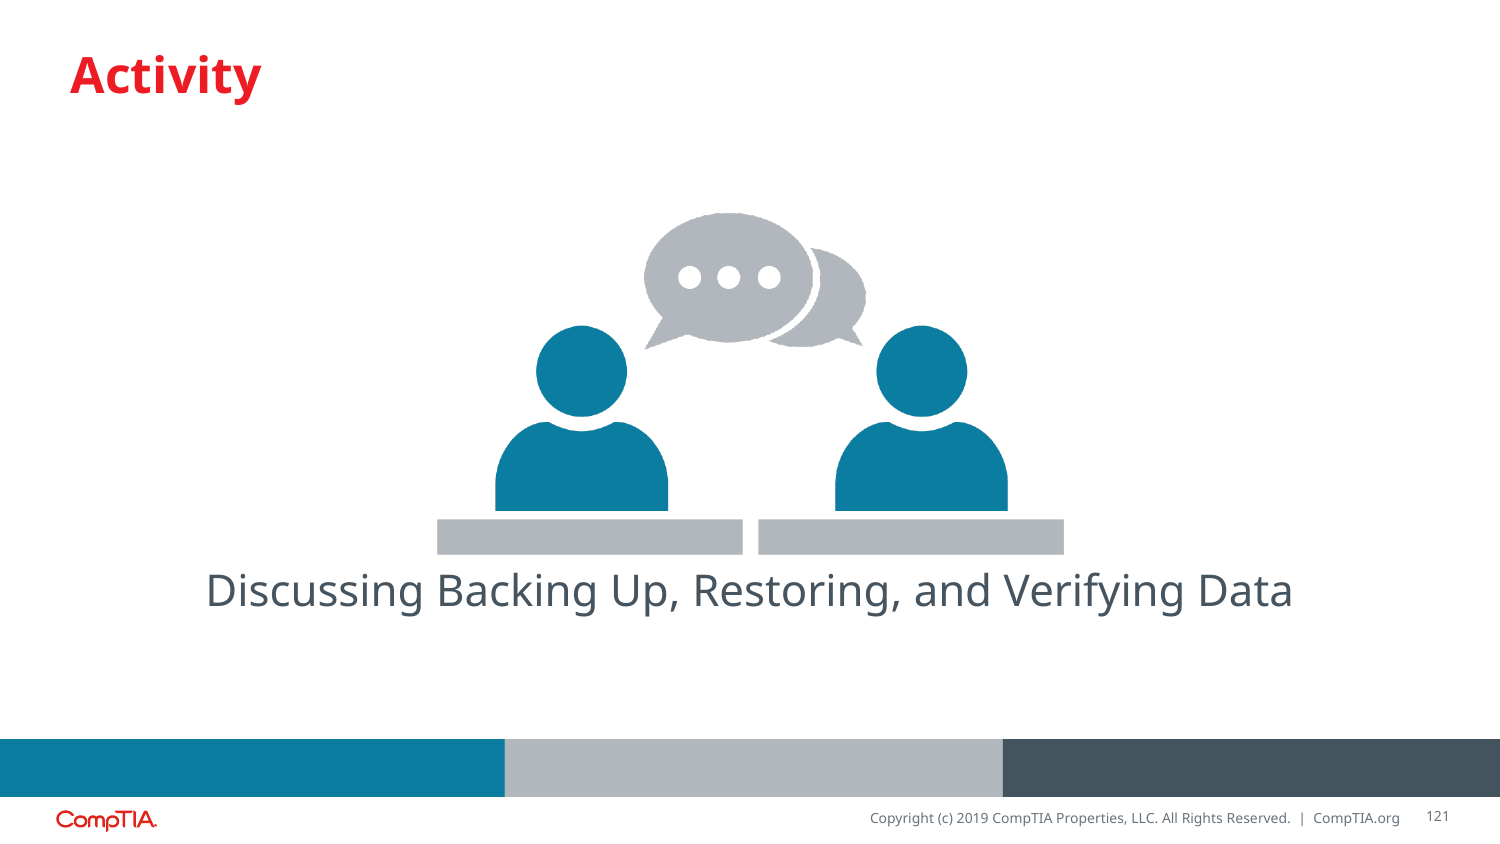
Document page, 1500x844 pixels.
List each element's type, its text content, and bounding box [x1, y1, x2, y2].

list Discussing Backing Up, Restoring, and Verifying Data [0, 555, 1500, 631]
picture [505, 739, 1500, 797]
picture [435, 211, 1064, 555]
slide_number 121 [1407, 800, 1450, 835]
